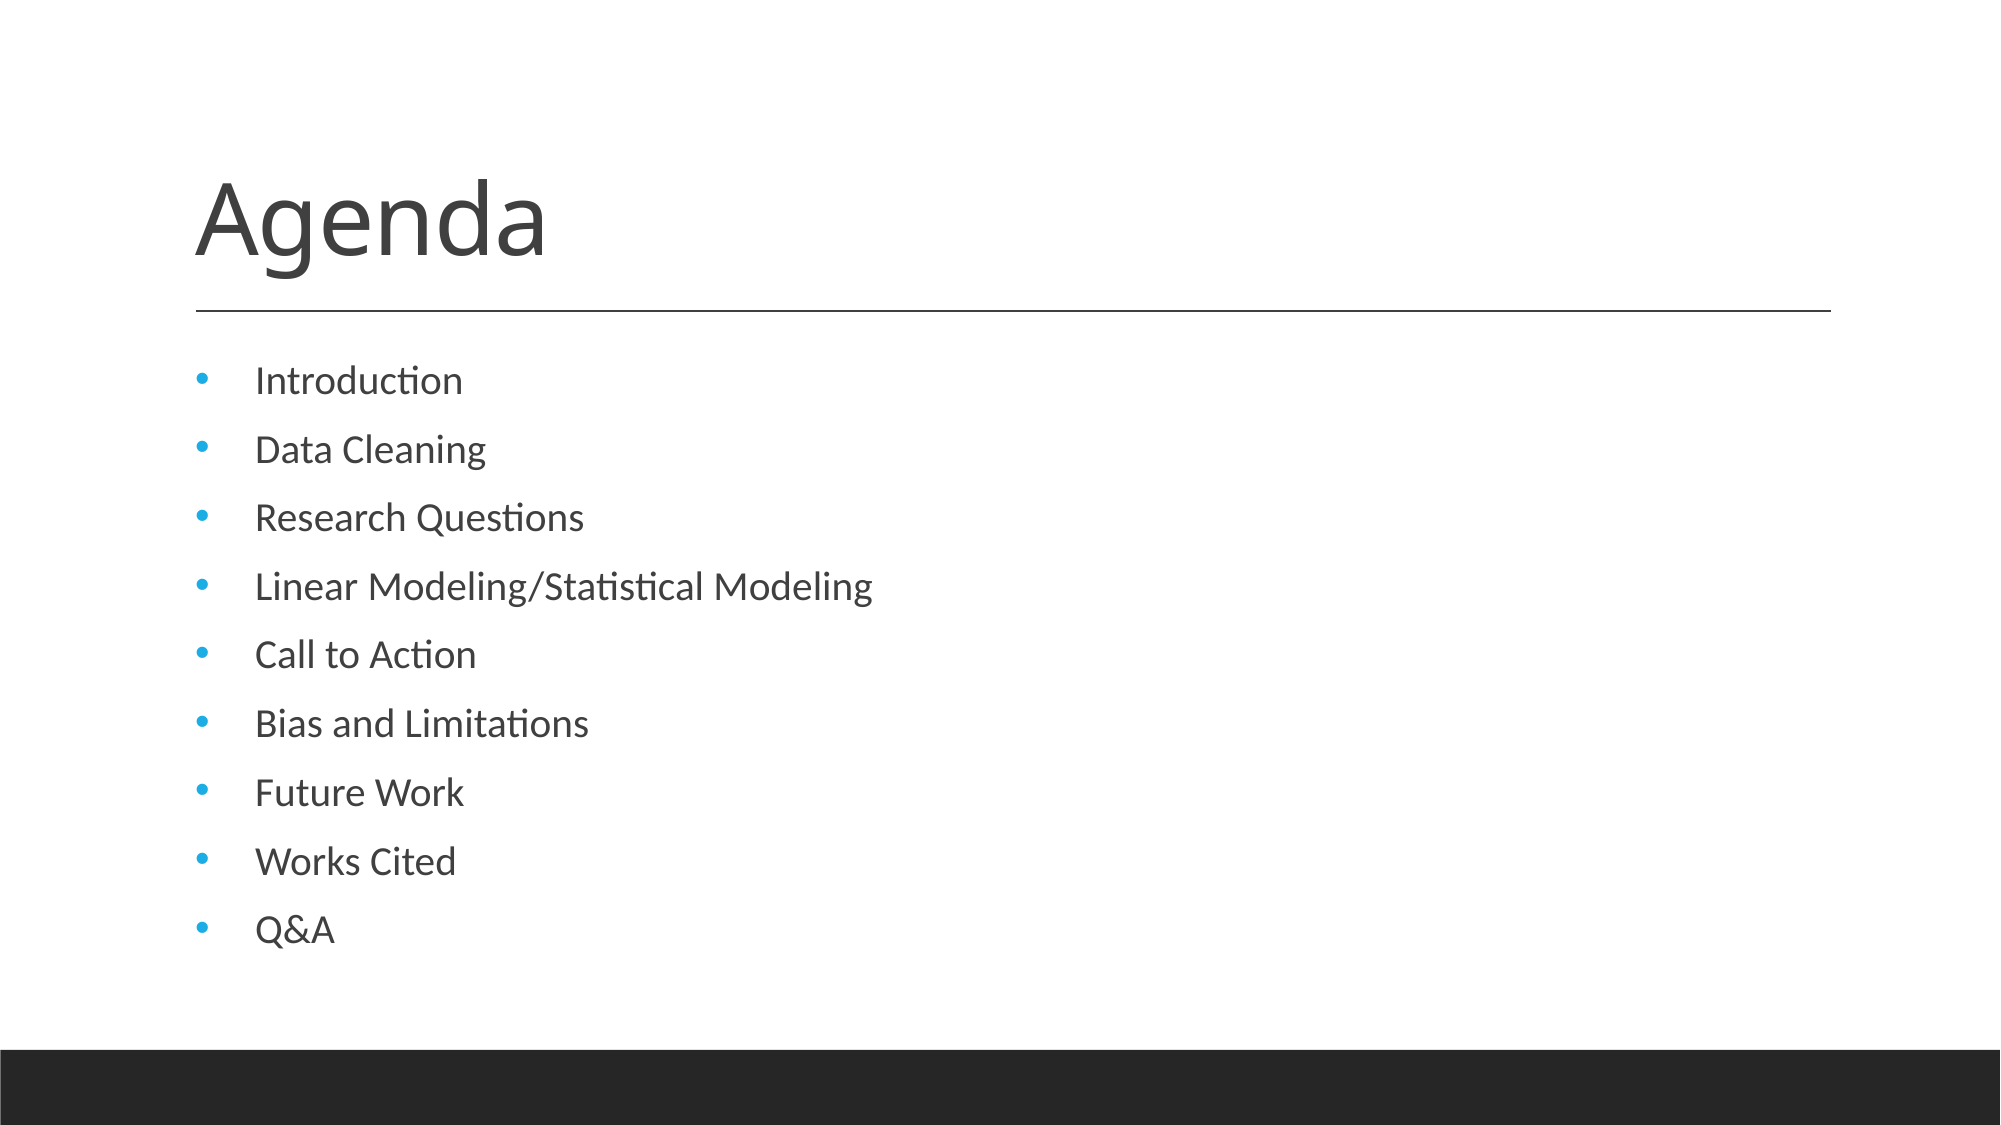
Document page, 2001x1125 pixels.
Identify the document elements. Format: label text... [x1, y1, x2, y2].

list Introduction Data Cleaning Research Questions Linear Modeling/Statistical Modeling Call to Action Bias and Limitations Future Work Works Cited Q&A [180, 345, 1830, 963]
title Agenda [180, 47, 1830, 285]
